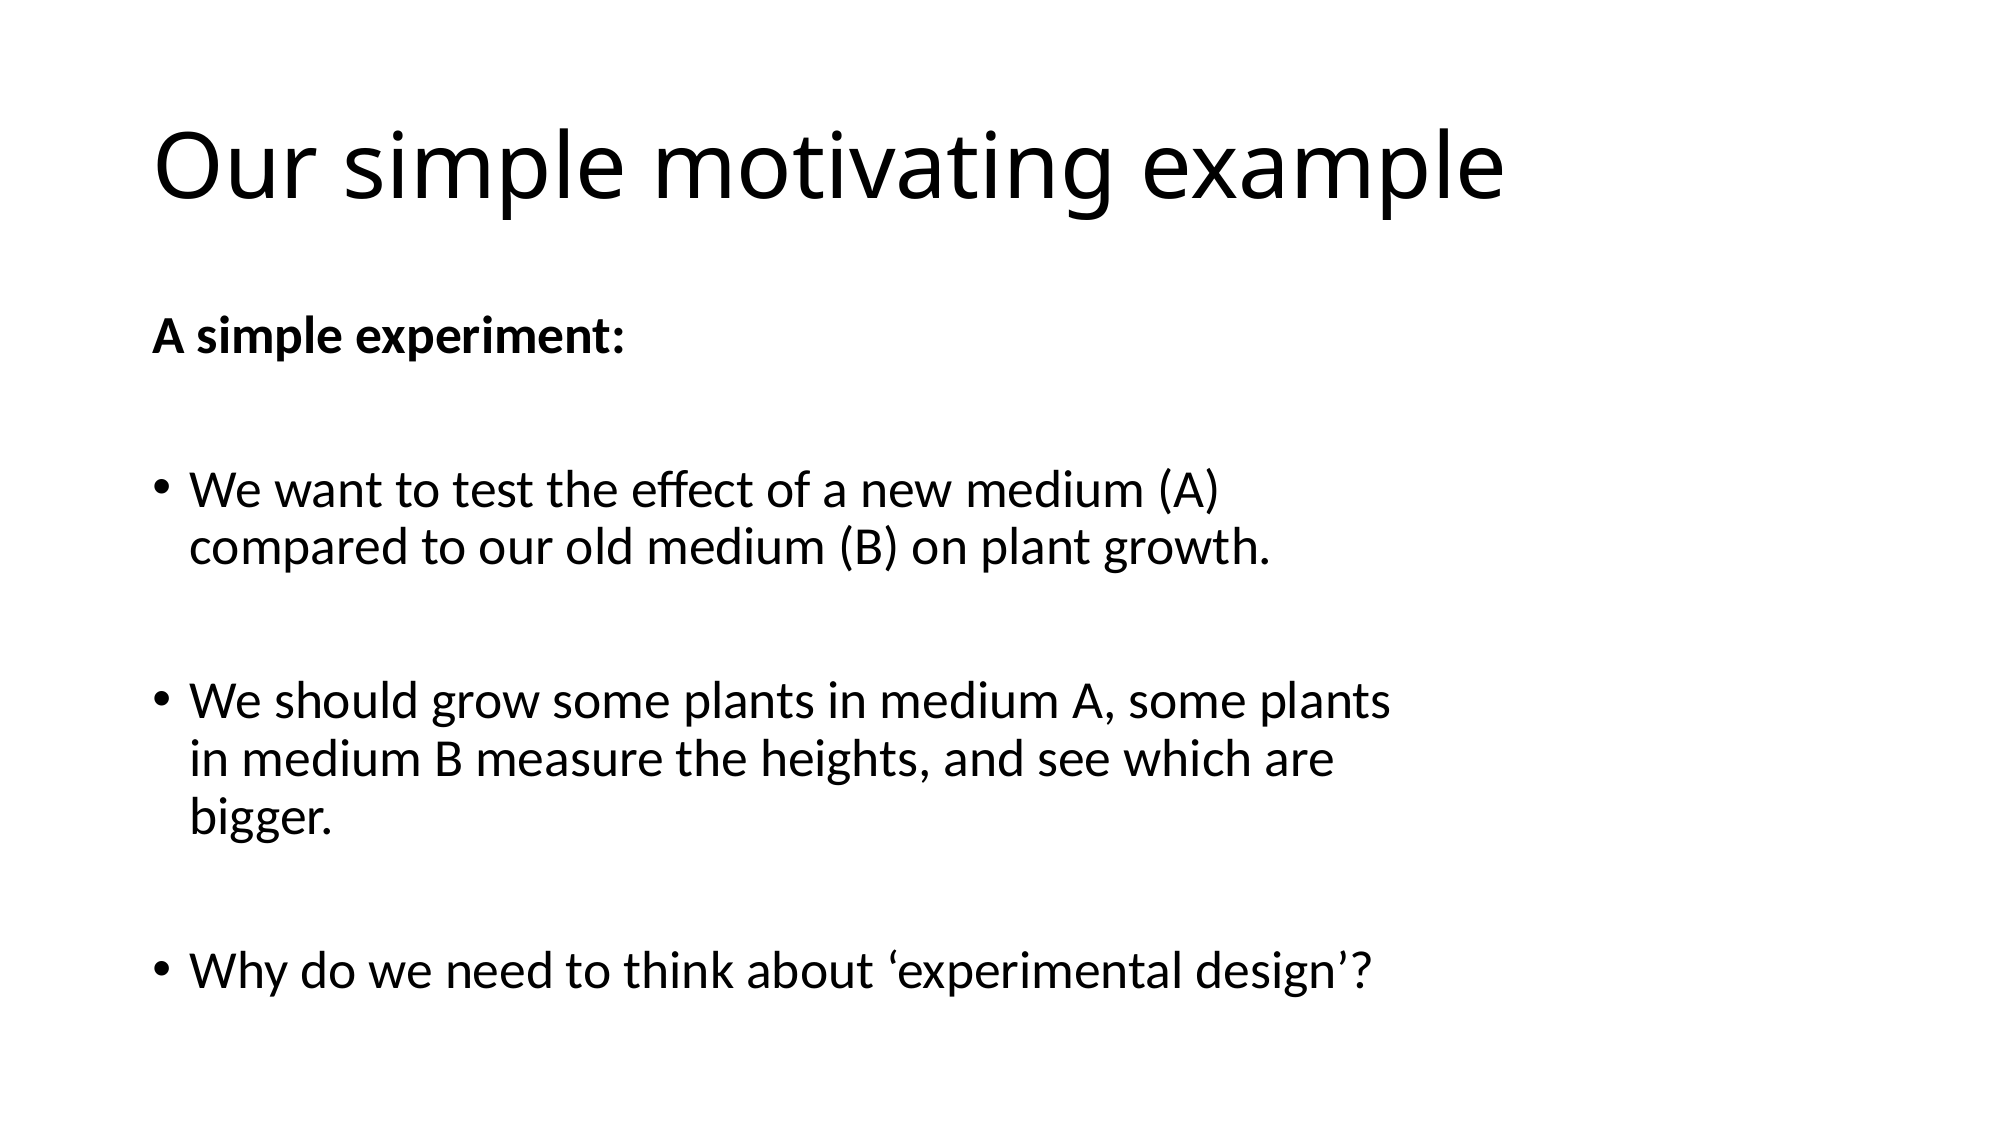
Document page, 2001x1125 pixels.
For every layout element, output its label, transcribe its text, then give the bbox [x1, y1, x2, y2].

list A simple experiment: We want to test the effect of a new medium (A) compared to our old medium (B) on plant growth. We should grow some plants in medium A, some plants in medium B measure the heights, and see which are bigger. Why do we need to think about ‘experimental design’? [137, 299, 1435, 1014]
title Our simple motivating example [137, 59, 1863, 278]
